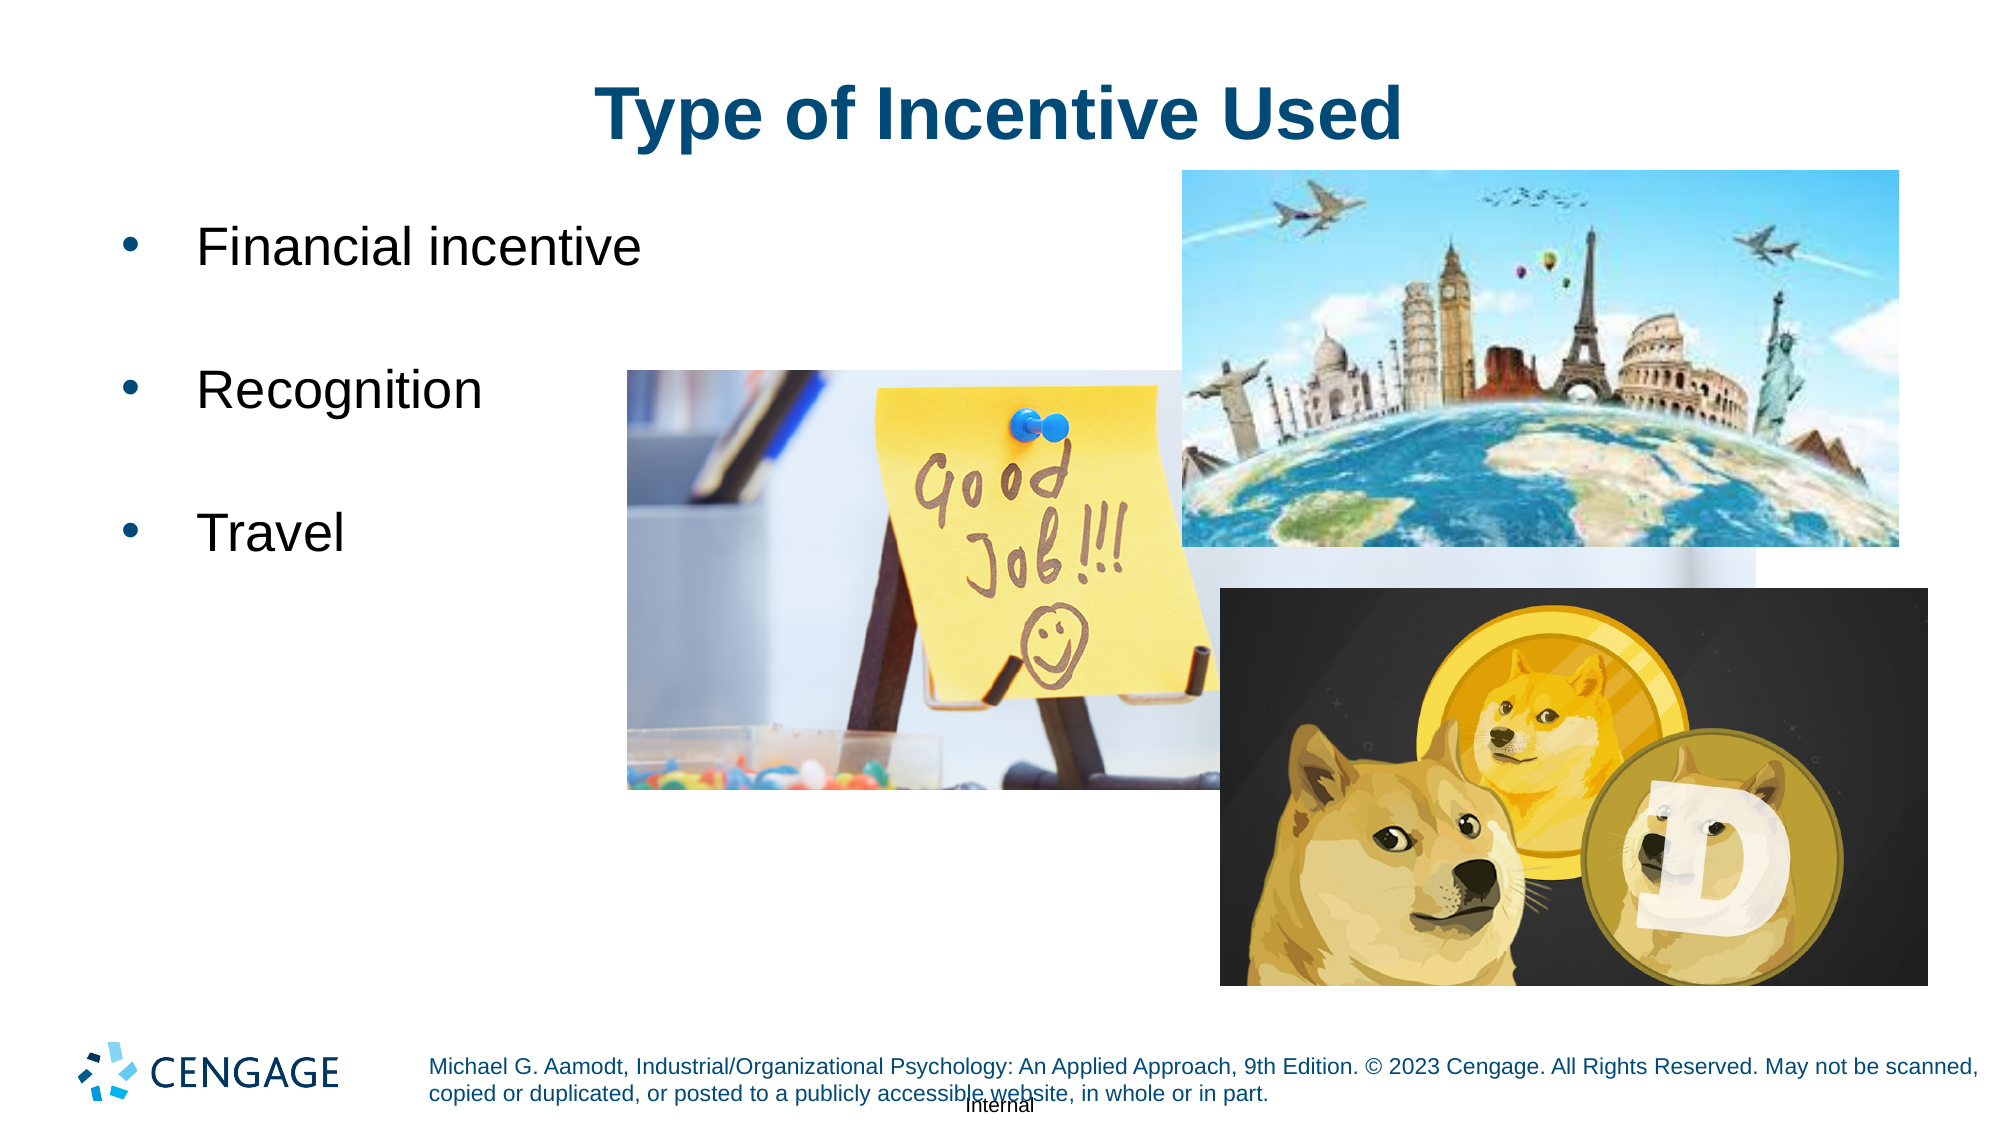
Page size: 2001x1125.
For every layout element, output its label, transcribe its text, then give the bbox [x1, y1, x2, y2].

list Financial incentive Recognition Travel [121, 211, 1880, 1000]
title Type of Incentive Used [137, 59, 1863, 171]
picture [627, 170, 1928, 986]
picture [78, 1042, 338, 1101]
